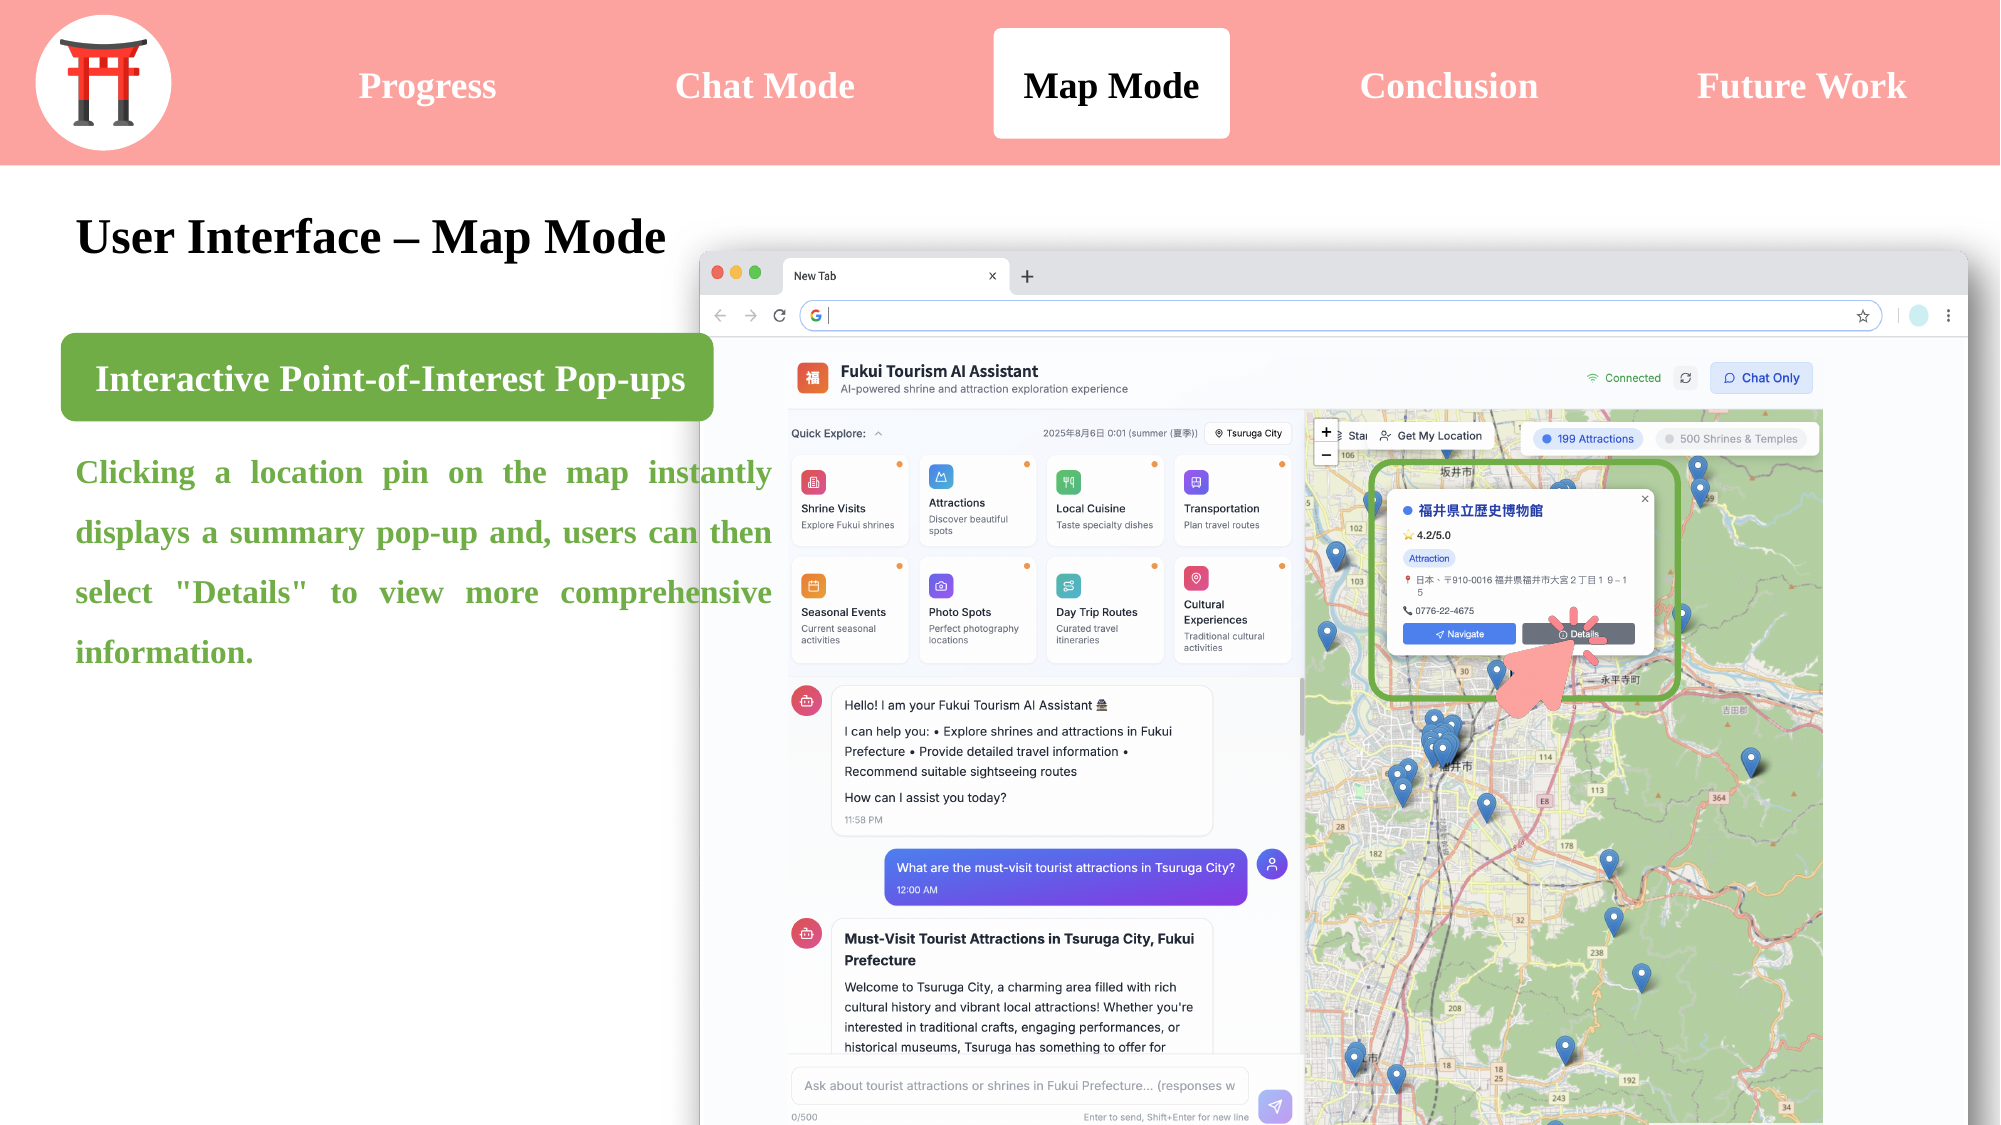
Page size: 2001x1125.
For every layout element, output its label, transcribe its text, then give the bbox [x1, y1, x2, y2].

picture [60, 39, 147, 126]
text_box Interactive Point-of-Interest Pop-ups [80, 346, 665, 407]
text_box [0, 0, 2000, 167]
text_box [59, 331, 665, 422]
text_box Conclusion [1334, 26, 1574, 141]
text_box Clicking a location pin on the map instantly displays a summary pop-up and, users can then select "Details" to view more comprehensive information. [60, 422, 665, 678]
text_box [33, 13, 173, 153]
text_box Progress [307, 26, 548, 141]
text_box User Interface – Map Mode [60, 196, 1062, 272]
text_box Chat Mode [650, 26, 890, 141]
text_box Future Work [1676, 26, 1929, 141]
text_box Map Mode [992, 26, 1232, 141]
picture [665, 219, 2000, 1125]
